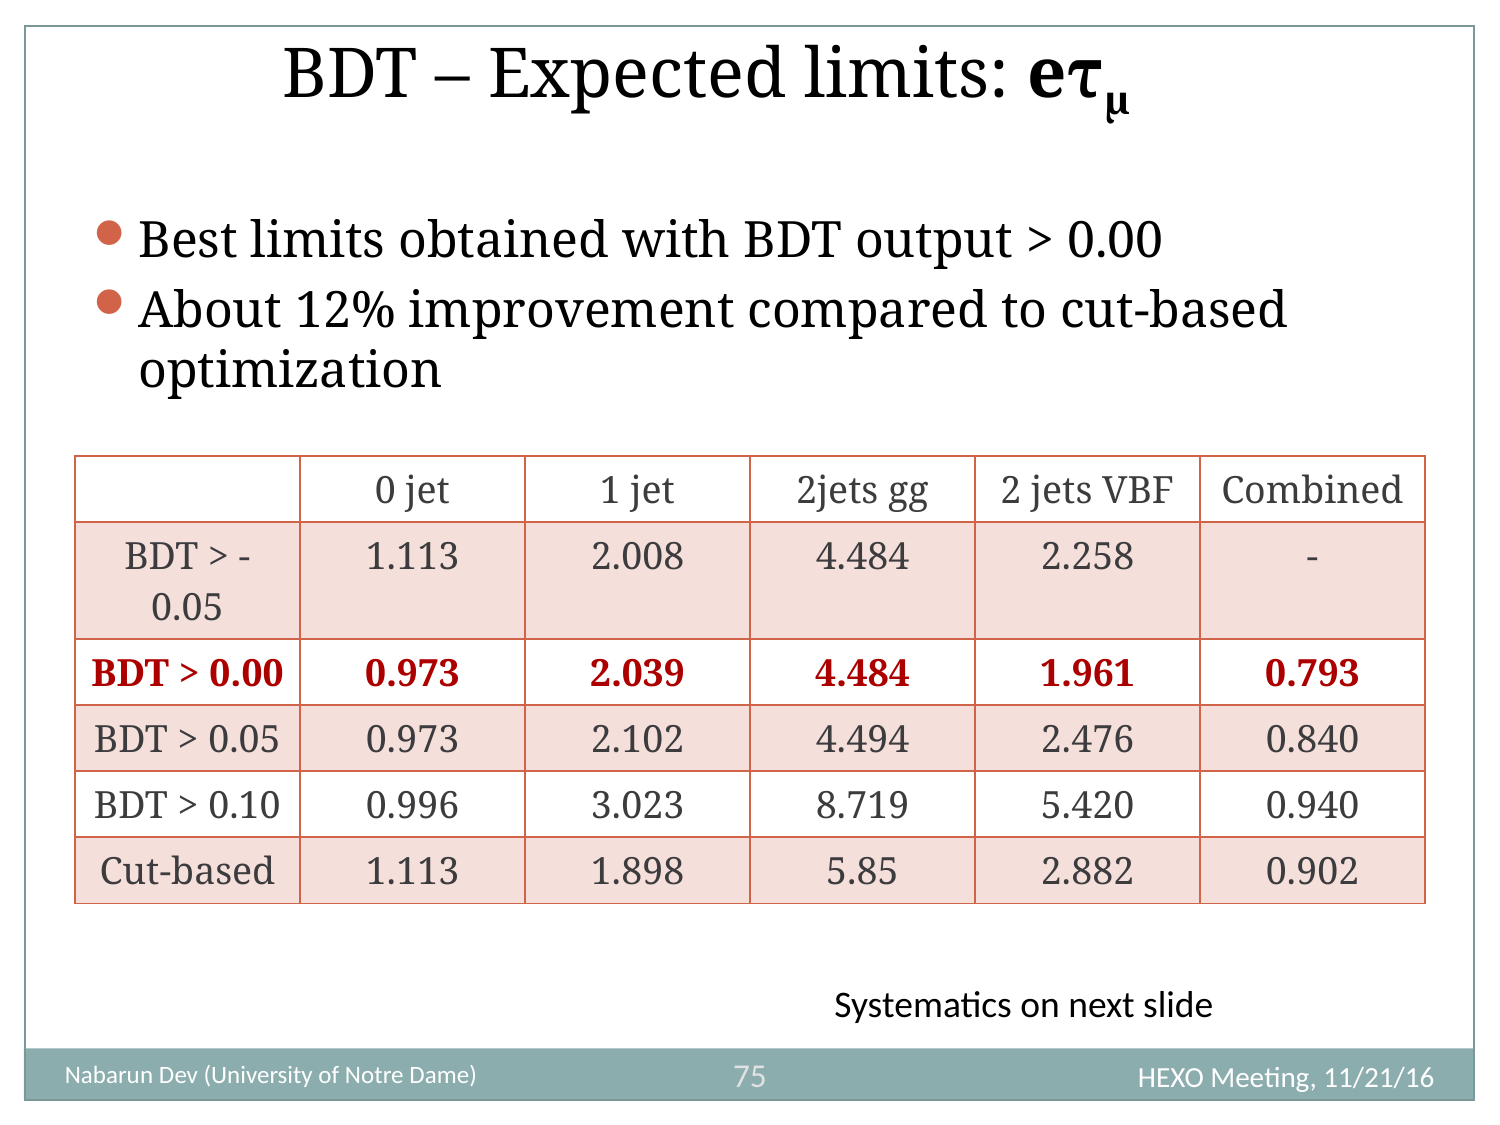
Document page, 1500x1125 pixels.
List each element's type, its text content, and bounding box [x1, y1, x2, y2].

table_cell 2.258 [976, 523, 1199, 638]
table_cell 8.719 [751, 772, 974, 836]
table_cell 5.420 [976, 772, 1199, 836]
table_cell BDT > 0.00 [76, 640, 299, 704]
table_cell 0.996 [301, 772, 524, 836]
table_header 1 jet [526, 457, 749, 521]
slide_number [950, 1050, 1450, 1111]
table_cell 1.113 [301, 523, 524, 638]
table_cell 2.039 [526, 640, 749, 704]
table_header 0 jet [301, 457, 524, 521]
table_cell 2.008 [526, 523, 749, 638]
table_cell 0.793 [1201, 640, 1424, 704]
table_cell 5.85 [751, 838, 974, 903]
table_cell 2.102 [526, 706, 749, 770]
table_cell 1.961 [976, 640, 1199, 704]
table_cell 0.973 [301, 706, 524, 770]
table_cell 2.882 [976, 838, 1199, 903]
table_cell 1.898 [526, 838, 749, 903]
footer Nabarun Dev (University of Notre Dame) [50, 1051, 638, 1112]
table_header 2 jets VBF [976, 457, 1199, 521]
table_cell 4.484 [751, 640, 974, 704]
table_header 2jets gg [751, 457, 974, 521]
text_box Systematics on next slide [819, 973, 1289, 1033]
table_cell 3.023 [526, 772, 749, 836]
table_cell 0.973 [301, 640, 524, 704]
table_cell BDT > 0.05 [76, 706, 299, 770]
table_cell 1.113 [301, 838, 524, 903]
table_cell 4.484 [751, 523, 974, 638]
table_cell Cut-based [76, 838, 299, 903]
table_cell 0.940 [1201, 772, 1424, 836]
table_cell 2.476 [976, 706, 1199, 770]
table_cell 0.840 [1201, 706, 1424, 770]
list Best limits obtained with BDT output > 0.00 About 12% improvement compared to cut-based optimization [78, 200, 1429, 943]
table_cell 4.494 [751, 706, 974, 770]
table_cell - [1201, 523, 1424, 638]
table_cell BDT > 0.10 [76, 772, 299, 836]
title BDT – Expected limits: eτμ [5, 5, 1406, 130]
table_header [76, 457, 299, 521]
table_cell 0.902 [1201, 838, 1424, 903]
table_cell BDT > -0.05 [76, 523, 299, 638]
table_header Combined [1201, 457, 1424, 521]
slide_number 75 [699, 1037, 800, 1110]
